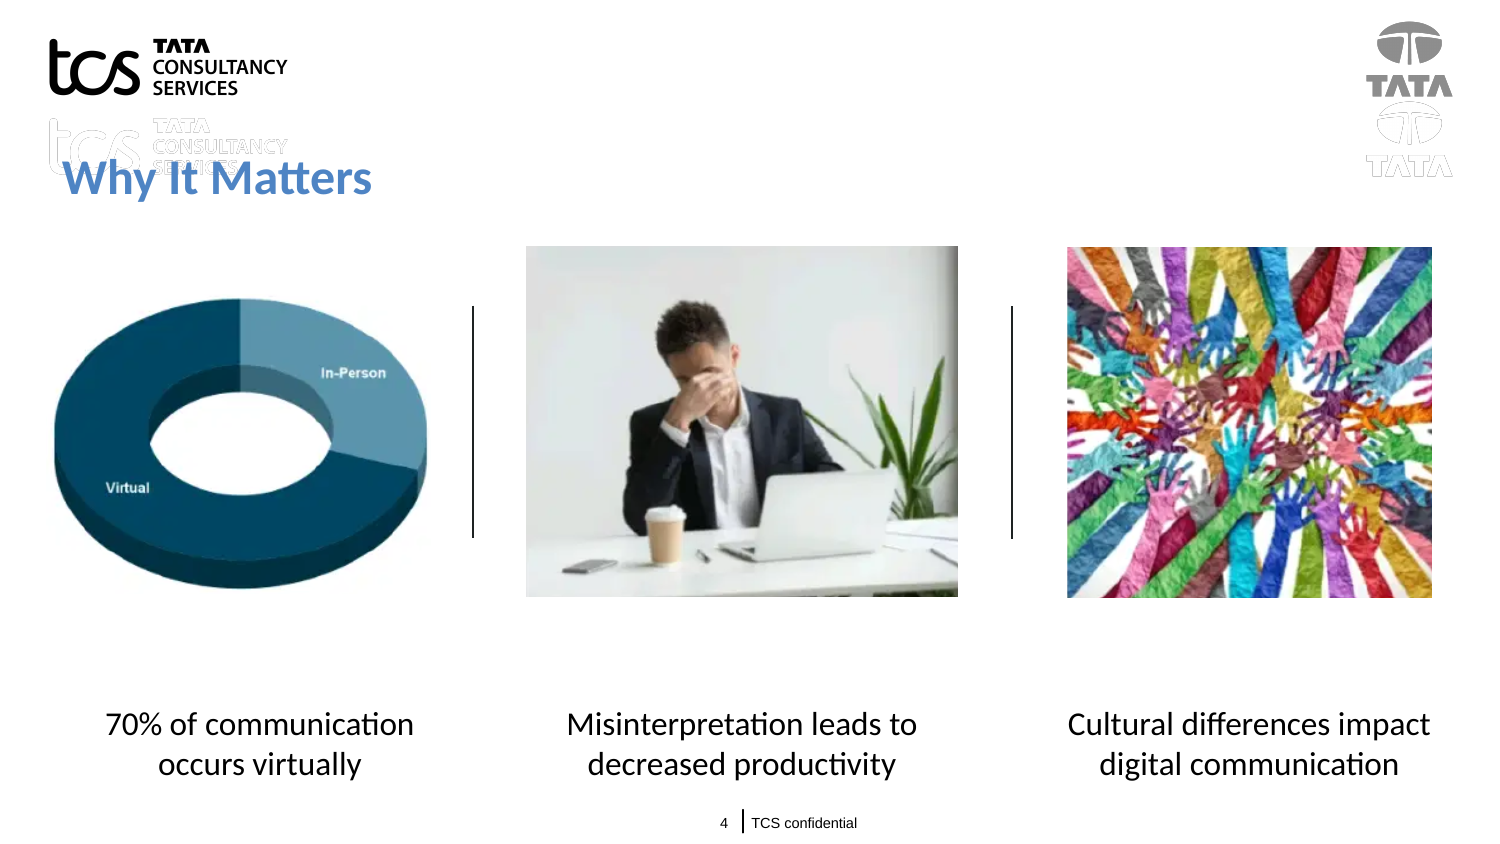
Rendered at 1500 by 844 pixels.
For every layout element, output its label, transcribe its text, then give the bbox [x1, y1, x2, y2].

picture [1365, 19, 1455, 179]
picture [1067, 247, 1432, 598]
text_box Misinterpretation leads to decreased productivity [528, 687, 956, 797]
picture [35, 31, 301, 103]
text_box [751, 810, 1060, 832]
picture [35, 110, 301, 183]
picture [46, 294, 432, 594]
text_box Cultural differences impact digital communication [1036, 687, 1463, 797]
picture [526, 246, 958, 597]
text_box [720, 810, 739, 832]
text_box Why It Matters [46, 129, 952, 220]
text_box 70% of communication occurs virtually [46, 687, 474, 797]
